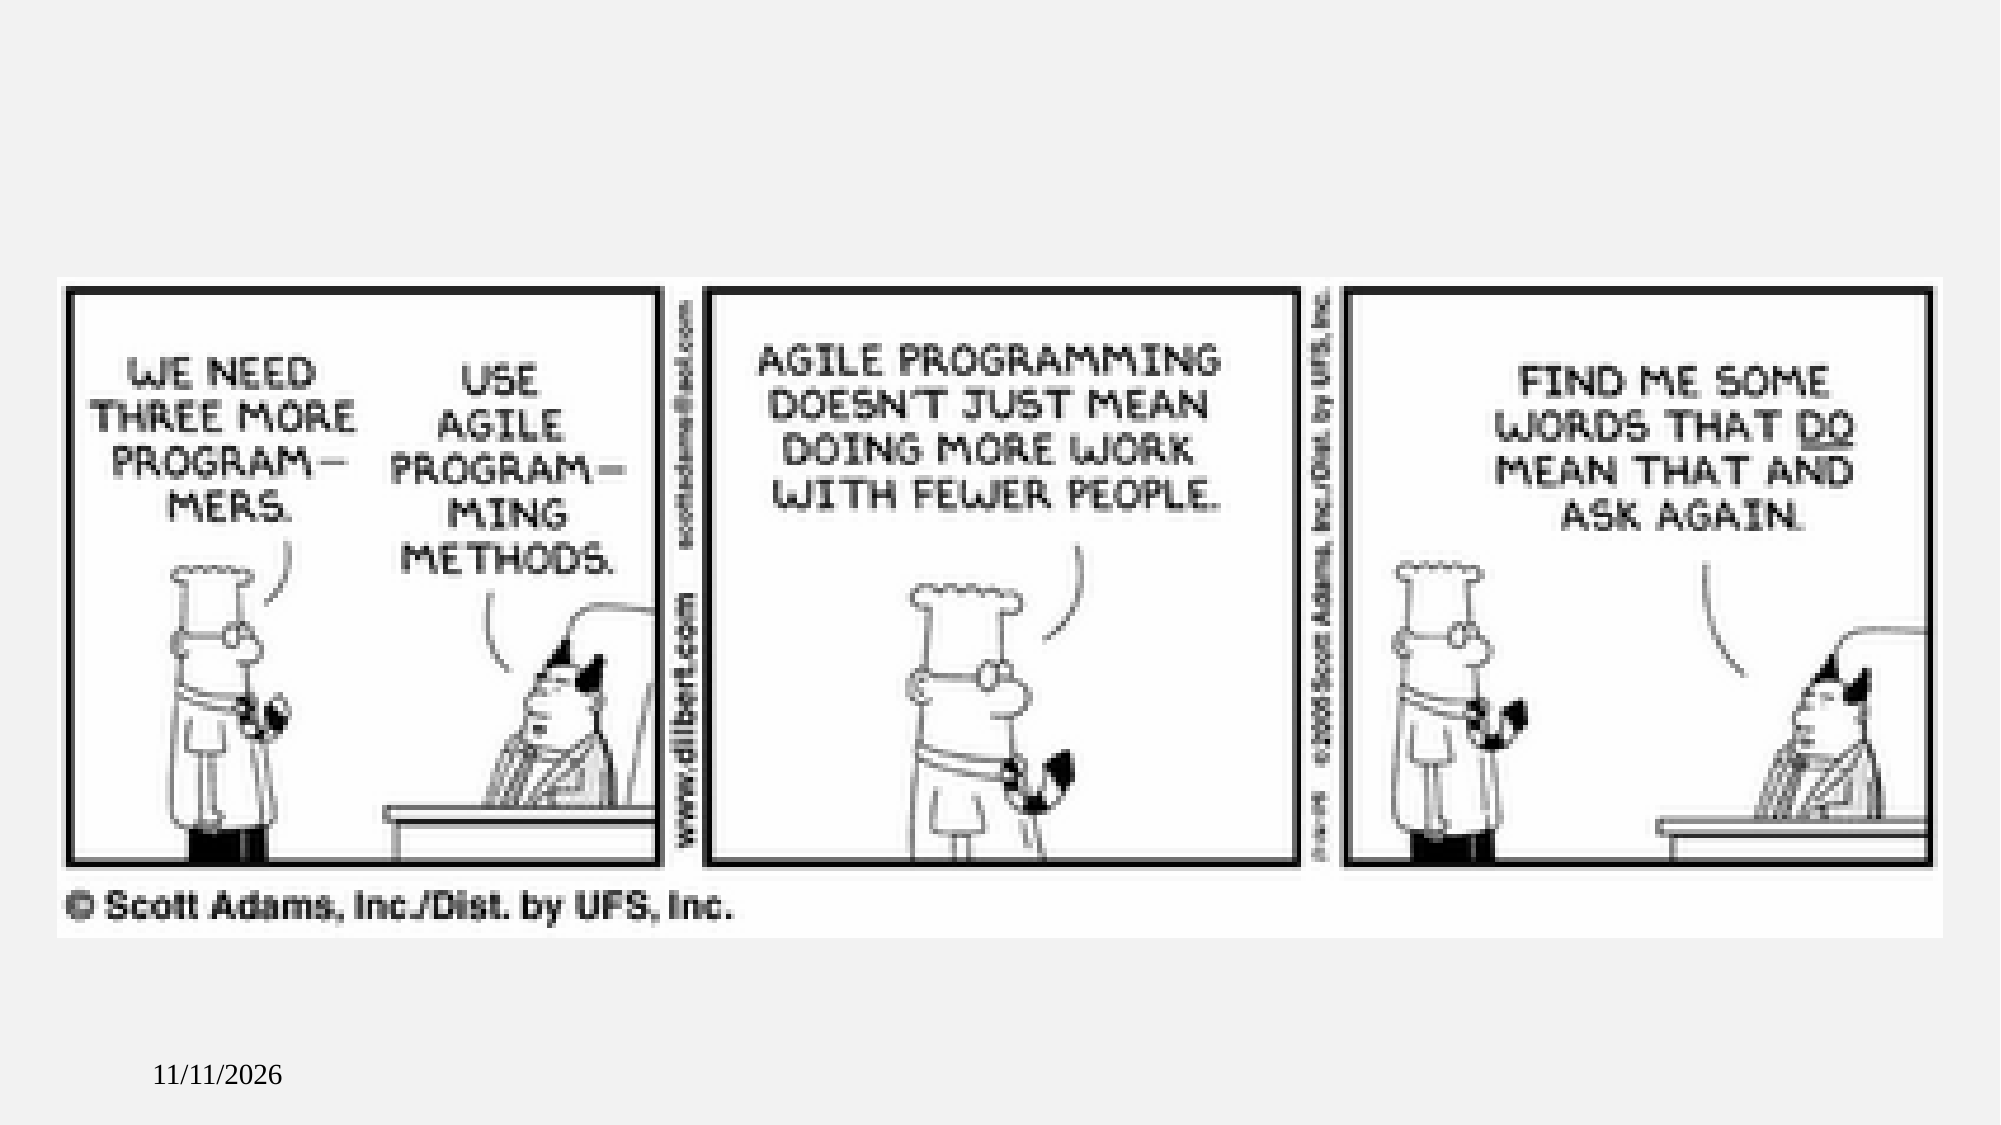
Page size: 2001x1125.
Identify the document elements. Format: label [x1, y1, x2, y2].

list [57, 277, 1943, 938]
slide_number [137, 1042, 588, 1103]
